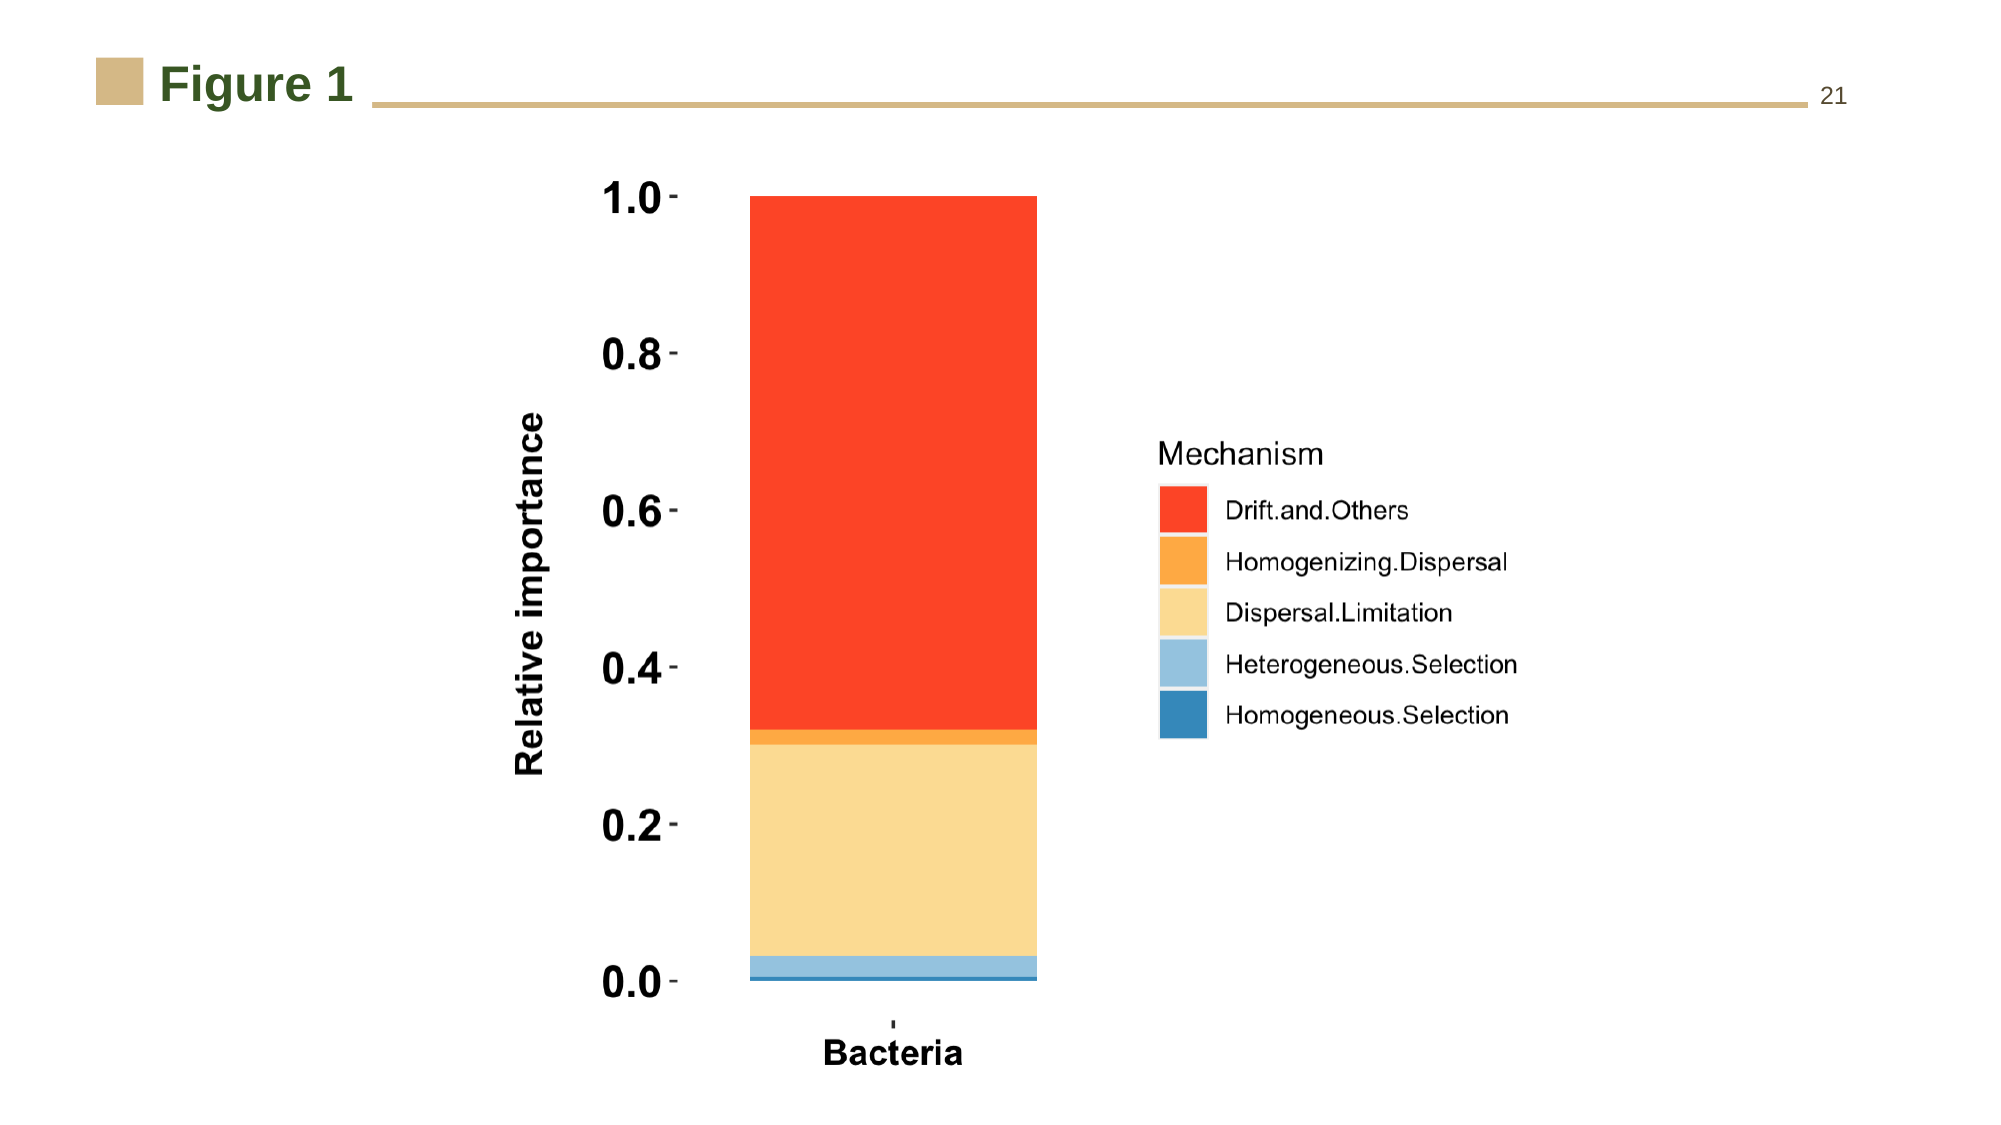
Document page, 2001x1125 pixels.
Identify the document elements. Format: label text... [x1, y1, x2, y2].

text_box [95, 57, 144, 106]
text_box Figure 1 [144, 44, 373, 119]
picture [475, 150, 1577, 1094]
text_box 21 [1796, 72, 1863, 117]
